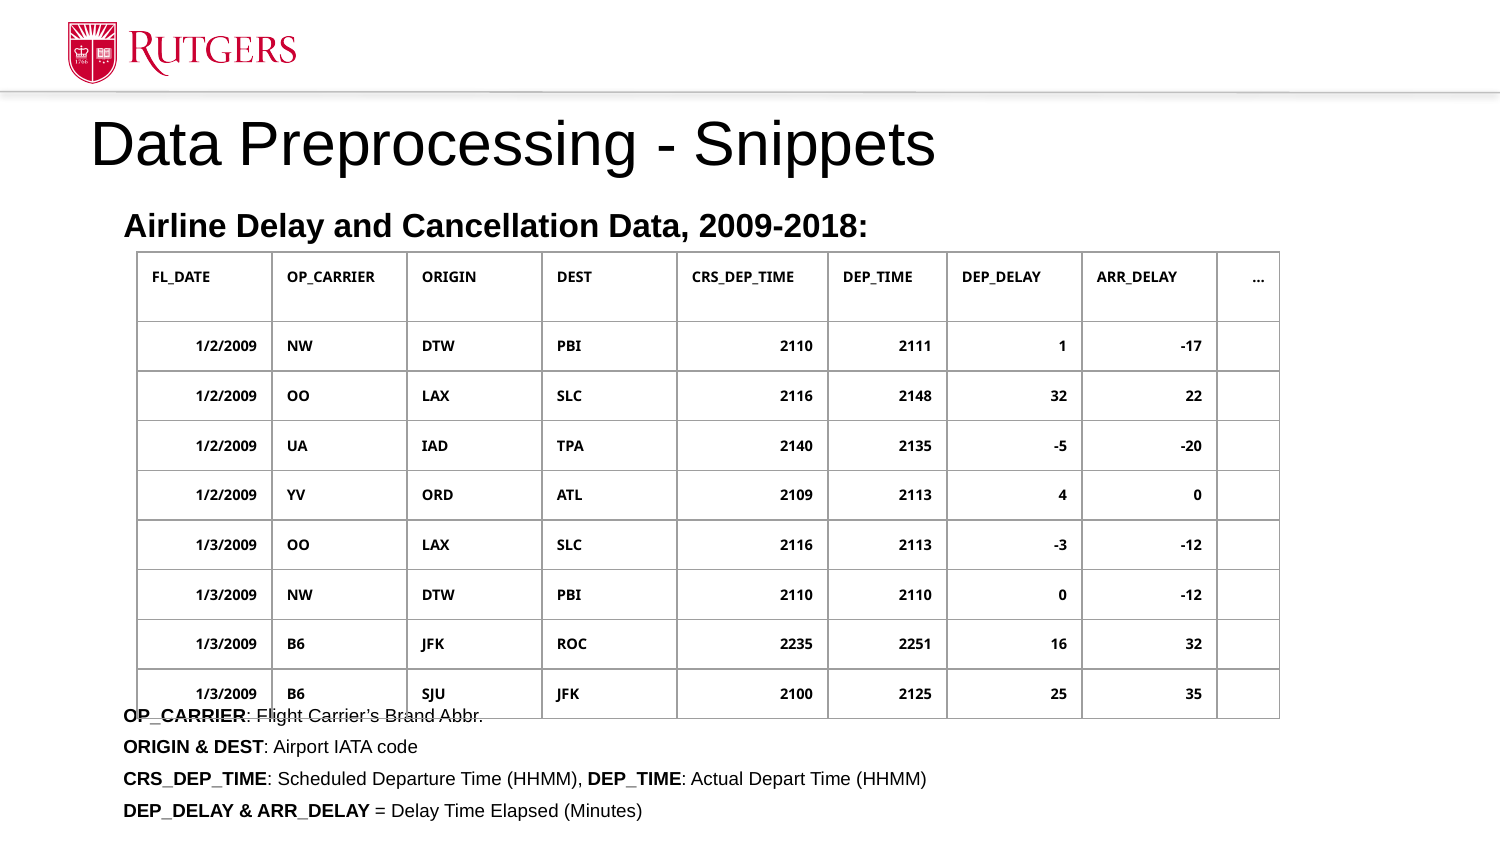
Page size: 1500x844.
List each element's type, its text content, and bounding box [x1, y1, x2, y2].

table_cell 2251 [829, 620, 946, 668]
table_cell 0 [1083, 471, 1216, 519]
table_cell -17 [1083, 322, 1216, 370]
table_cell PBI [543, 322, 676, 370]
table_cell 2116 [678, 372, 827, 420]
table_header ARR_DELAY [1083, 253, 1216, 321]
table_cell ROC [543, 620, 676, 668]
table_cell IAD [408, 421, 541, 470]
table_cell 32 [948, 372, 1081, 420]
table_cell OO [273, 521, 406, 569]
table_cell 2140 [678, 421, 827, 470]
table_cell [1218, 570, 1279, 619]
picture [68, 22, 296, 84]
table_header FL_DATE [138, 253, 271, 321]
table_cell 22 [1083, 372, 1216, 420]
table_cell JFK [543, 670, 676, 718]
table_cell YV [273, 471, 406, 519]
table_cell 1/3/2009 [138, 620, 271, 668]
table_cell TPA [543, 421, 676, 470]
table_cell -3 [948, 521, 1081, 569]
table_header DEP_DELAY [948, 253, 1081, 321]
table_cell [1218, 471, 1279, 519]
table_cell SJU [408, 670, 541, 718]
table_cell 1/3/2009 [138, 570, 271, 619]
table_cell DTW [408, 322, 541, 370]
table_header DEP_TIME [829, 253, 946, 321]
table_cell 2110 [678, 322, 827, 370]
table_cell LAX [408, 372, 541, 420]
table_cell 35 [1083, 670, 1216, 718]
table_cell 2148 [829, 372, 946, 420]
table_cell UA [273, 421, 406, 470]
table_cell OO [273, 372, 406, 420]
table_header CRS_DEP_TIME [678, 253, 827, 321]
table_cell [1218, 372, 1279, 420]
table_cell 1 [948, 322, 1081, 370]
table_cell -12 [1083, 521, 1216, 569]
table_cell NW [273, 322, 406, 370]
table_cell ORD [408, 471, 541, 519]
table_header ORIGIN [408, 253, 541, 321]
table_cell 2111 [829, 322, 946, 370]
table_cell 2113 [829, 521, 946, 569]
table_cell ATL [543, 471, 676, 519]
table_cell -20 [1083, 421, 1216, 470]
table_cell -5 [948, 421, 1081, 470]
table_cell 2116 [678, 521, 827, 569]
table_cell NW [273, 570, 406, 619]
text_box Airline Delay and Cancellation Data, 2009-2018: OP_CARRIER: Flight Carrier’s Brand Abbr. ORIGIN & DEST: Airport IATA code CRS_DEP_TIME: Scheduled Departure Time (HHMM), DEP_TIME: Actual Depart Time (HHMM) DEP_DELAY & ARR_DELAY = Delay Time Elapsed (Minutes) [108, 191, 1313, 823]
table_cell B6 [273, 670, 406, 718]
table_cell 2113 [829, 471, 946, 519]
table_cell PBI [543, 570, 676, 619]
table_cell -12 [1083, 570, 1216, 619]
table_cell 1/2/2009 [138, 471, 271, 519]
table_cell 1/2/2009 [138, 372, 271, 420]
table_header OP_CARRIER [273, 253, 406, 321]
table_cell 2110 [678, 570, 827, 619]
table_cell 1/2/2009 [138, 322, 271, 370]
text_box Data Preprocessing - Snippets [74, 91, 1425, 191]
table_header DEST [543, 253, 676, 321]
table_cell 0 [948, 570, 1081, 619]
table_cell JFK [408, 620, 541, 668]
table_cell 2235 [678, 620, 827, 668]
table_cell SLC [543, 372, 676, 420]
table_cell B6 [273, 620, 406, 668]
table_cell 2125 [829, 670, 946, 718]
table_cell 2109 [678, 471, 827, 519]
table_cell SLC [543, 521, 676, 569]
table_cell 2135 [829, 421, 946, 470]
table_cell 2100 [678, 670, 827, 718]
table_cell [1218, 670, 1279, 718]
table_cell LAX [408, 521, 541, 569]
table_header … [1218, 253, 1279, 321]
table_cell 1/2/2009 [138, 421, 271, 470]
table_cell [1218, 322, 1279, 370]
table_cell DTW [408, 570, 541, 619]
table_cell 1/3/2009 [138, 670, 271, 718]
table_cell 4 [948, 471, 1081, 519]
table_cell [1218, 620, 1279, 668]
table_cell 16 [948, 620, 1081, 668]
table_cell 2110 [829, 570, 946, 619]
table_cell 1/3/2009 [138, 521, 271, 569]
table_cell 32 [1083, 620, 1216, 668]
table_cell [1218, 521, 1279, 569]
table_cell 25 [948, 670, 1081, 718]
table_cell [1218, 421, 1279, 470]
